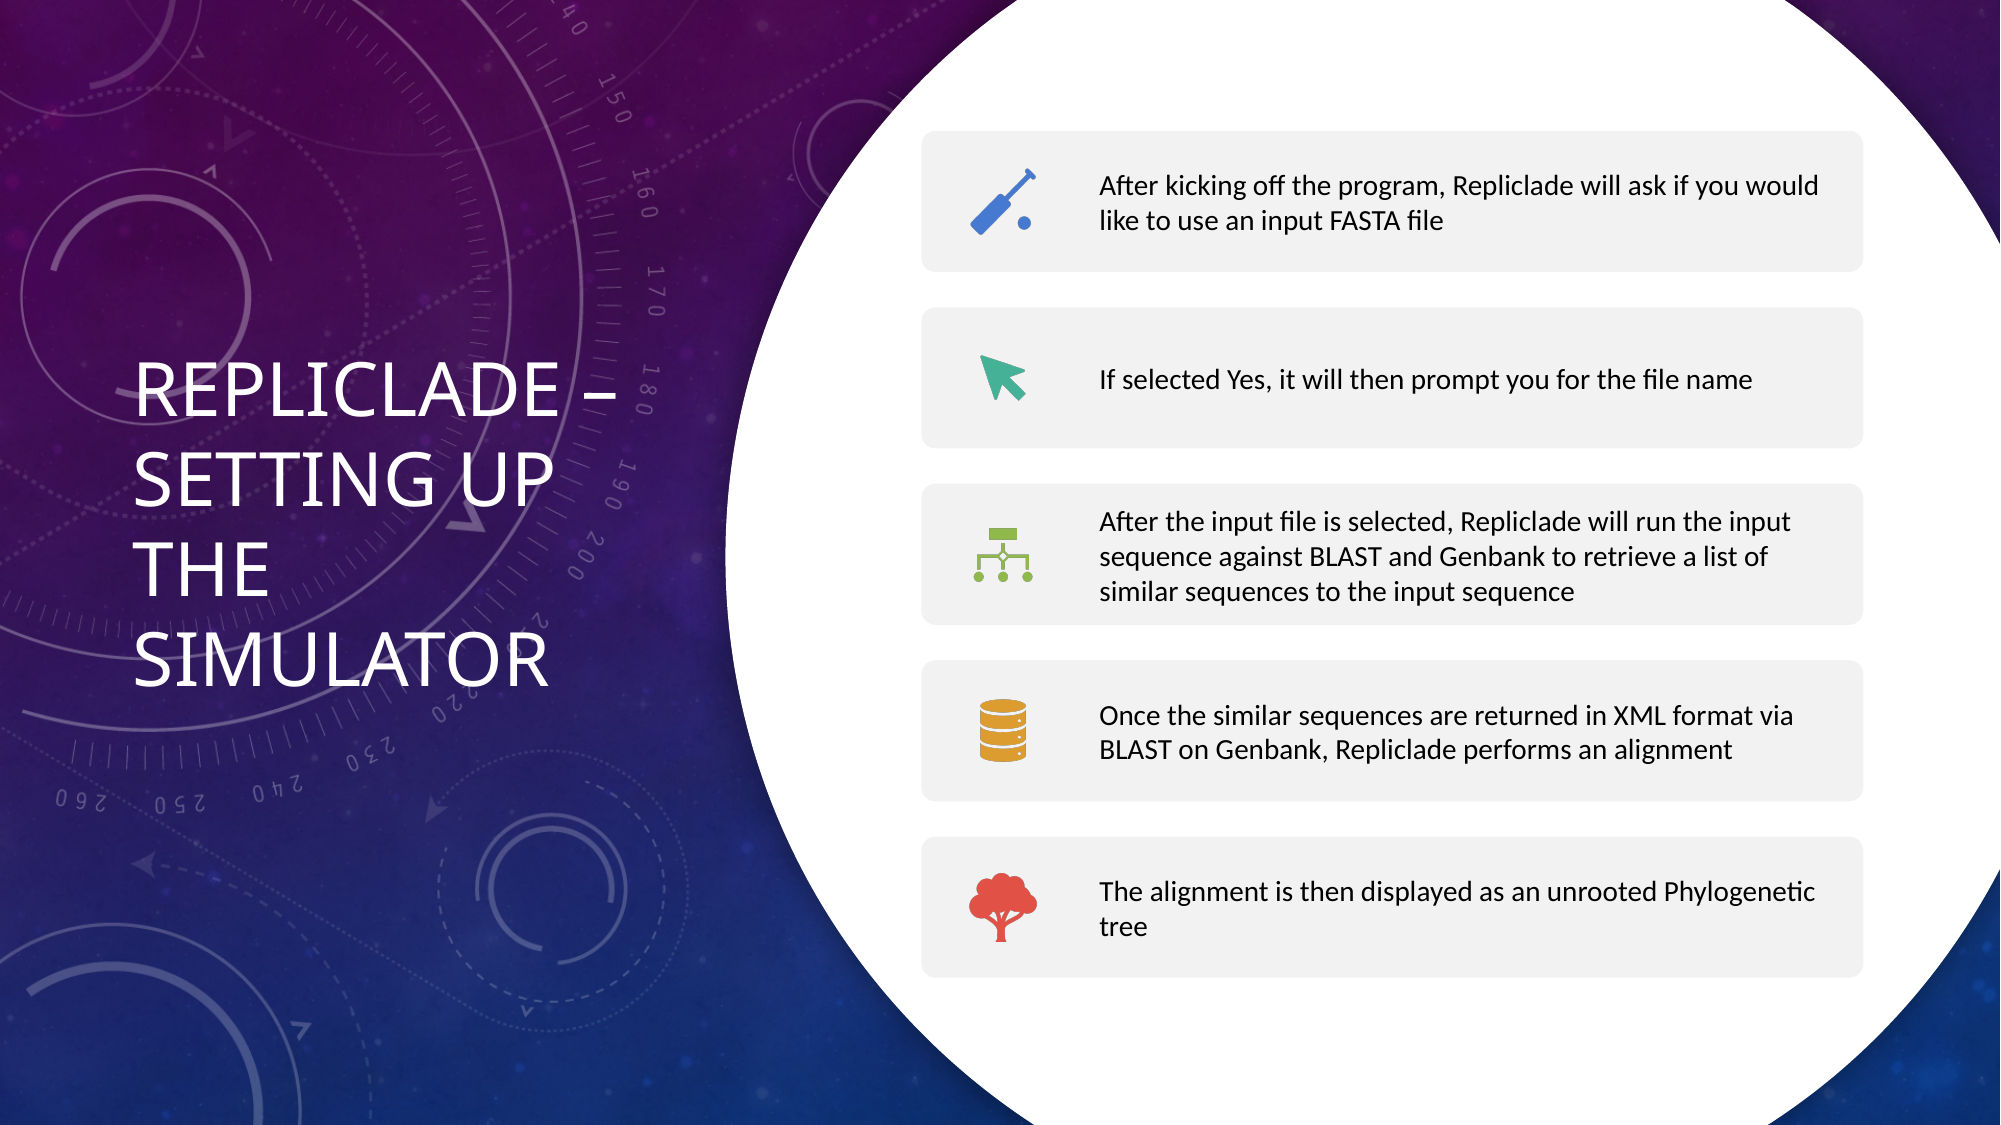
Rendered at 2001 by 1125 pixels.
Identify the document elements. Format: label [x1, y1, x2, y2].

list [921, 129, 1864, 979]
picture [0, 0, 2000, 1125]
